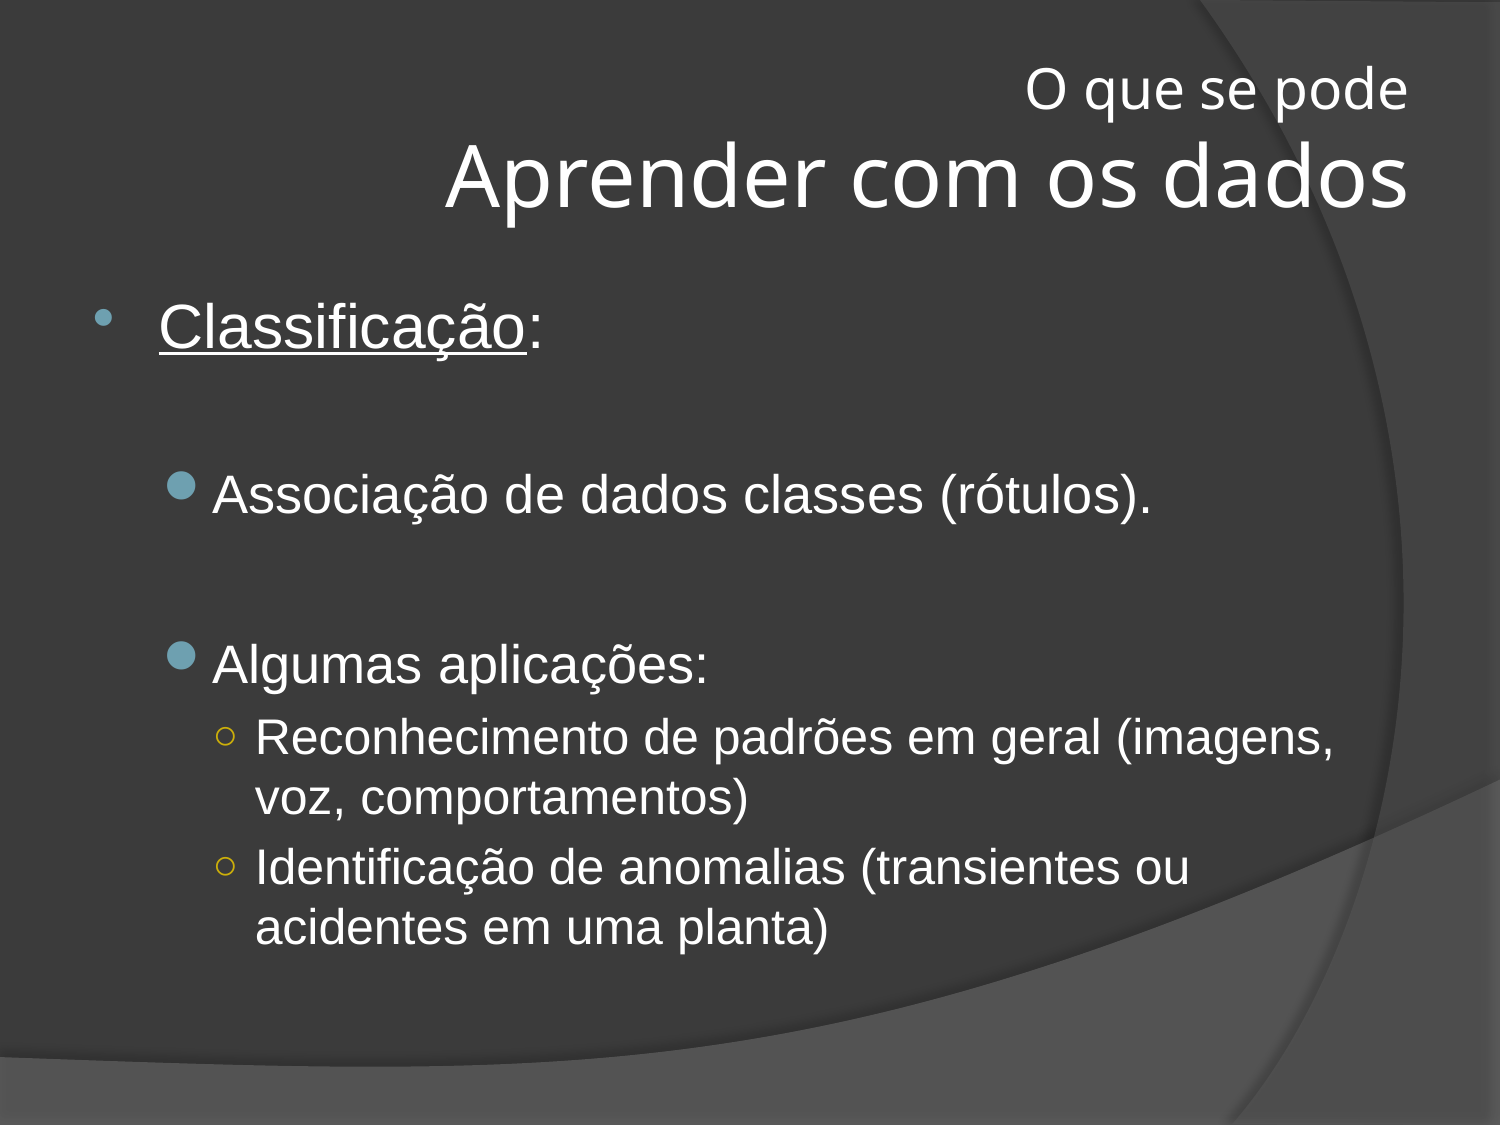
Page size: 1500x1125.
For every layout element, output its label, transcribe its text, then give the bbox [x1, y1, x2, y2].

title O que se pode Aprender com os dados [75, 45, 1418, 233]
list Classificação: Associação de dados classes (rótulos). Algumas aplicações: Reconhecimento de padrões em geral (imagens, voz, comportamentos) Identificação de anomalias (transientes ou acidentes em uma planta) [75, 243, 1424, 1071]
